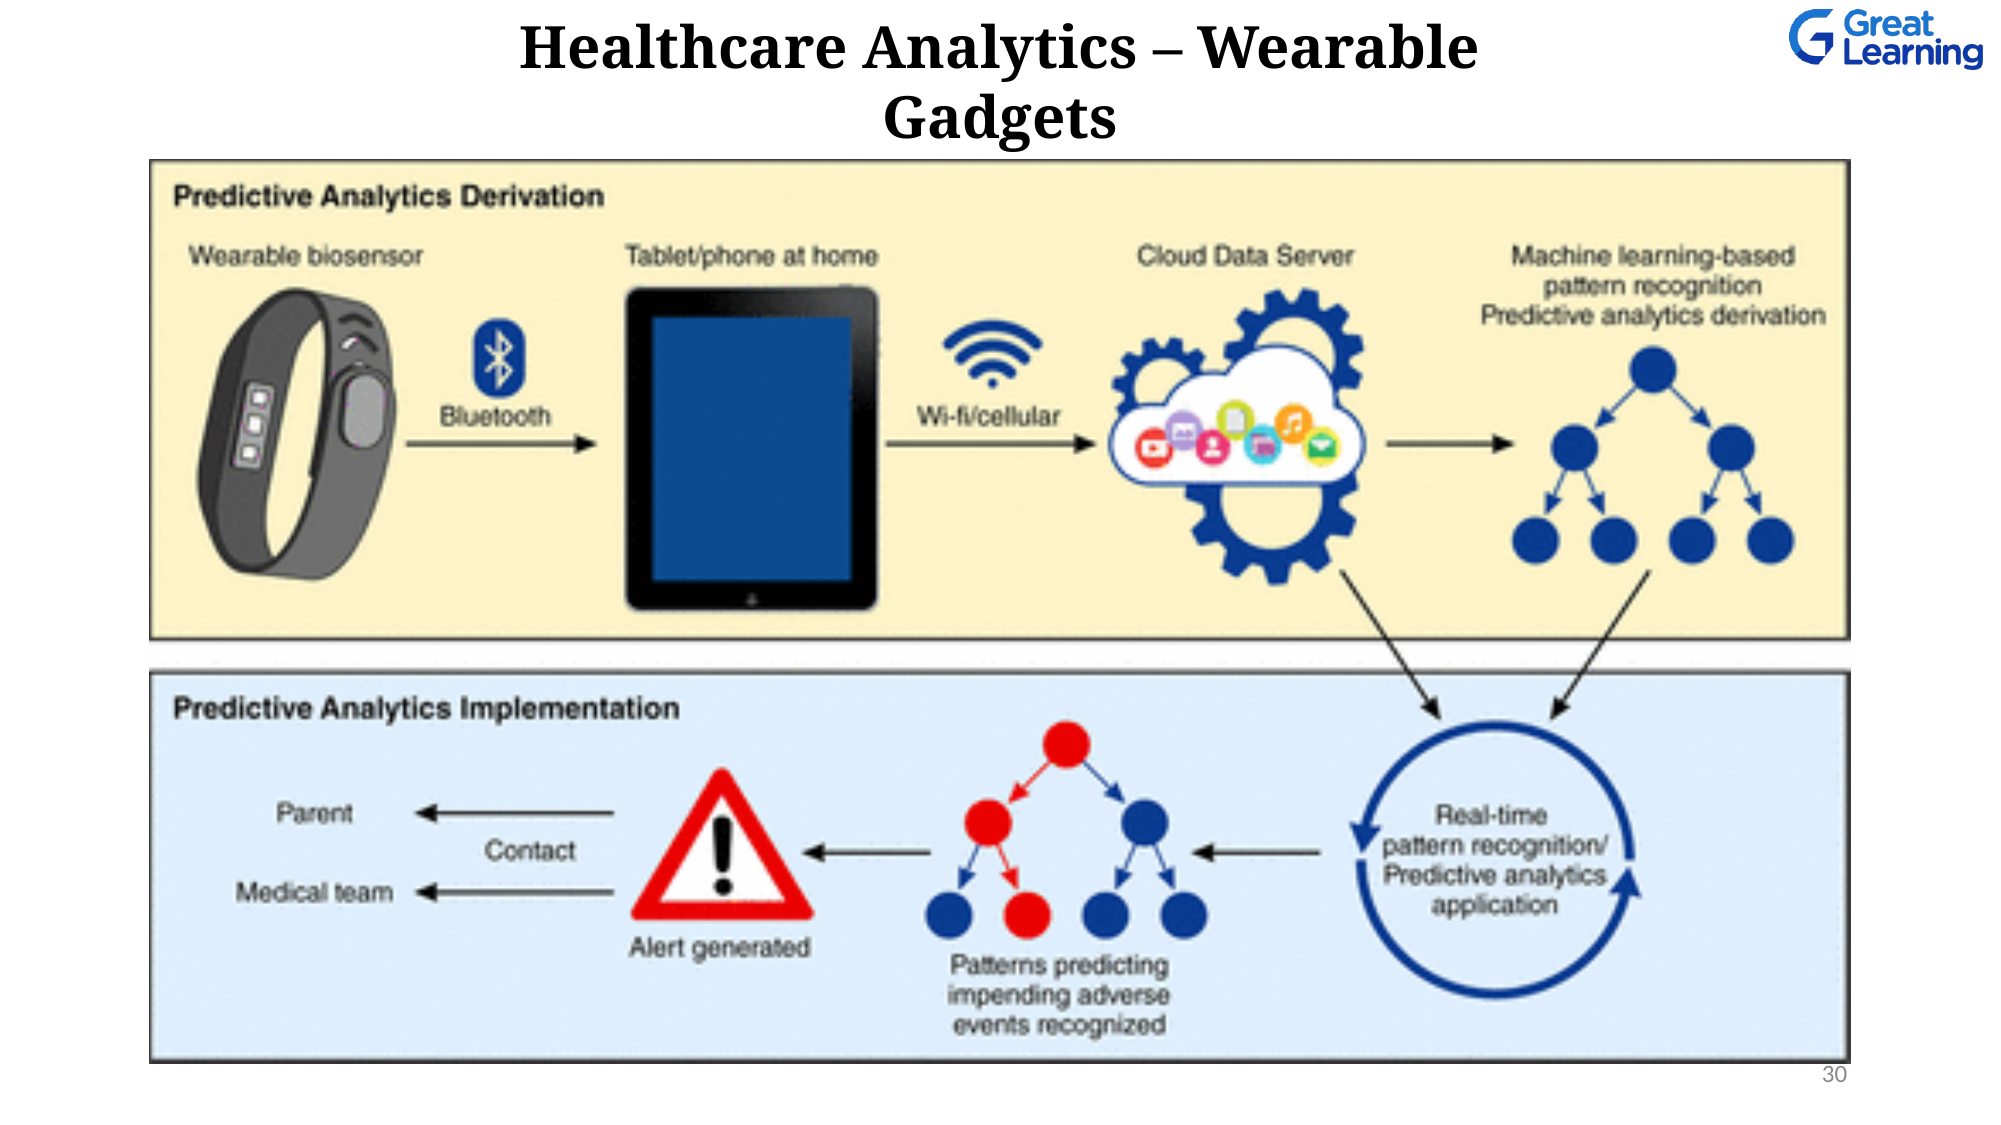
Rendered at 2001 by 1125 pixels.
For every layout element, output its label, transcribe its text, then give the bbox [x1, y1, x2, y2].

picture [149, 158, 1851, 1064]
text_box Healthcare Analytics – Wearable Gadgets [500, 2, 1500, 157]
picture [1789, 9, 1983, 70]
slide_number 30 [1412, 1042, 1863, 1103]
